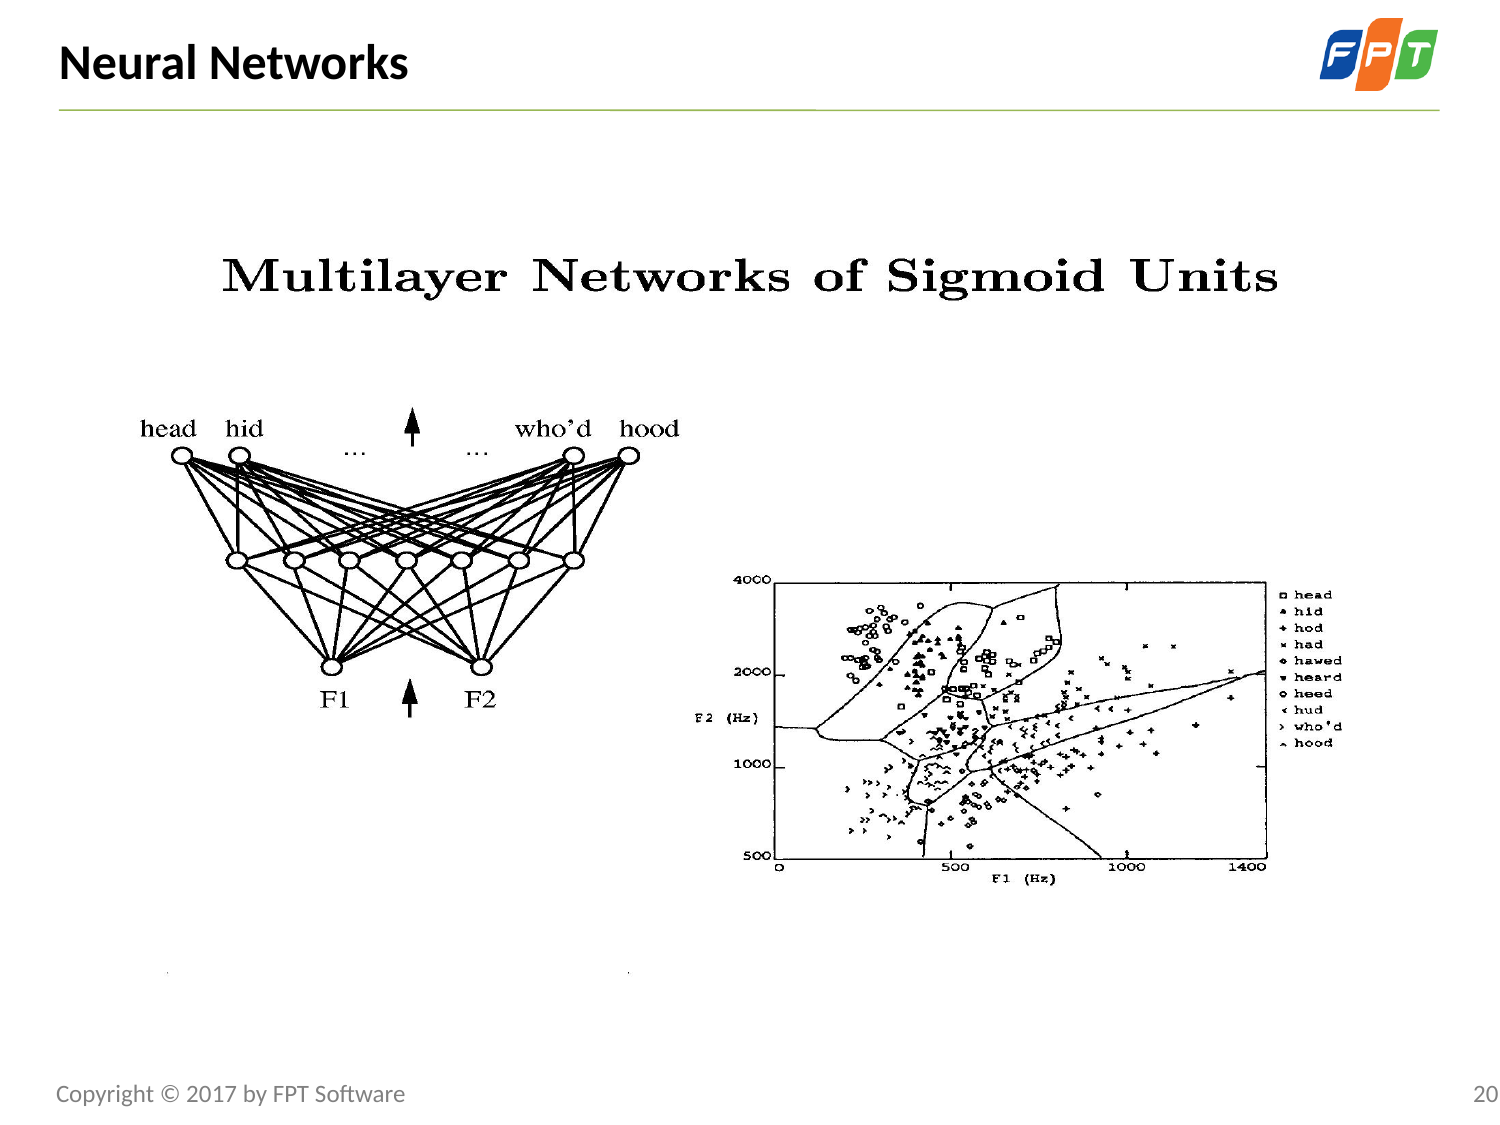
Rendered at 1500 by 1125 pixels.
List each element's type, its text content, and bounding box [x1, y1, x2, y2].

picture [1317, 16, 1439, 93]
picture [0, 119, 1500, 1063]
text_box Neural Networks [58, 24, 1305, 95]
